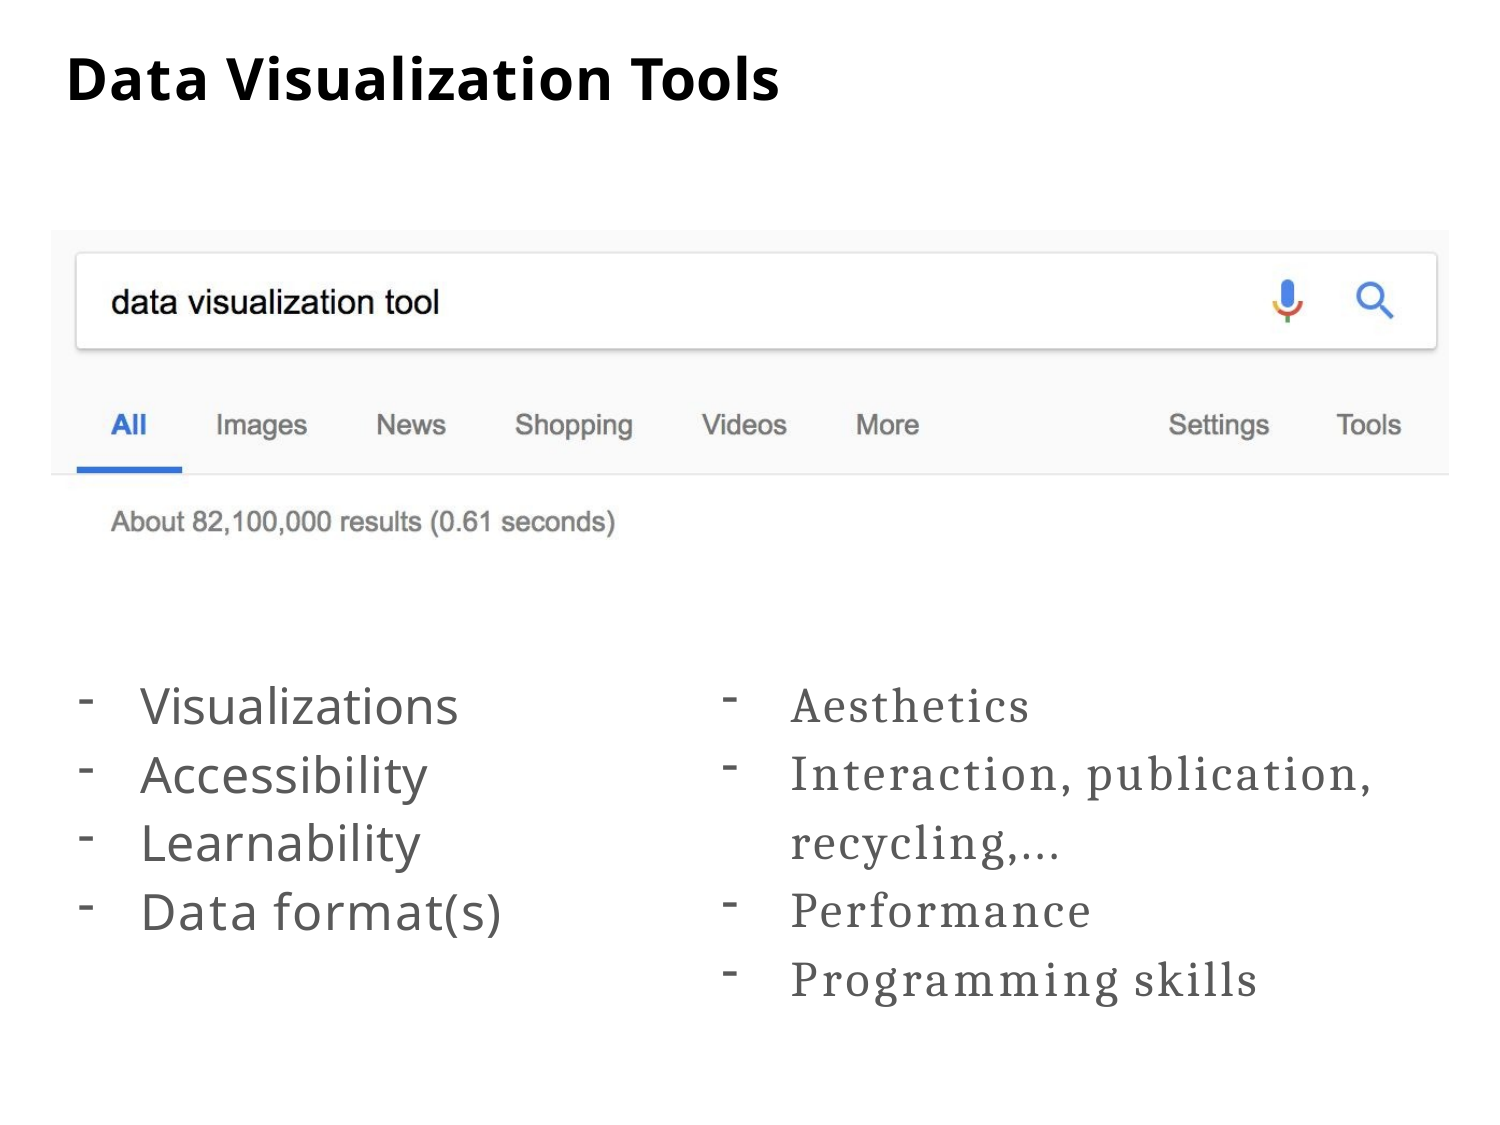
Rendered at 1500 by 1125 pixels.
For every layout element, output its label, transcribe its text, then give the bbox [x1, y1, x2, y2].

text_box Aesthetics Interaction, publication, recycling,... Performance Programming skills [719, 661, 1398, 1007]
picture [50, 229, 1450, 542]
text_box Visualizations Accessibility Learnability Data format(s) [76, 663, 513, 941]
title Data Visualization Tools [63, 40, 785, 228]
